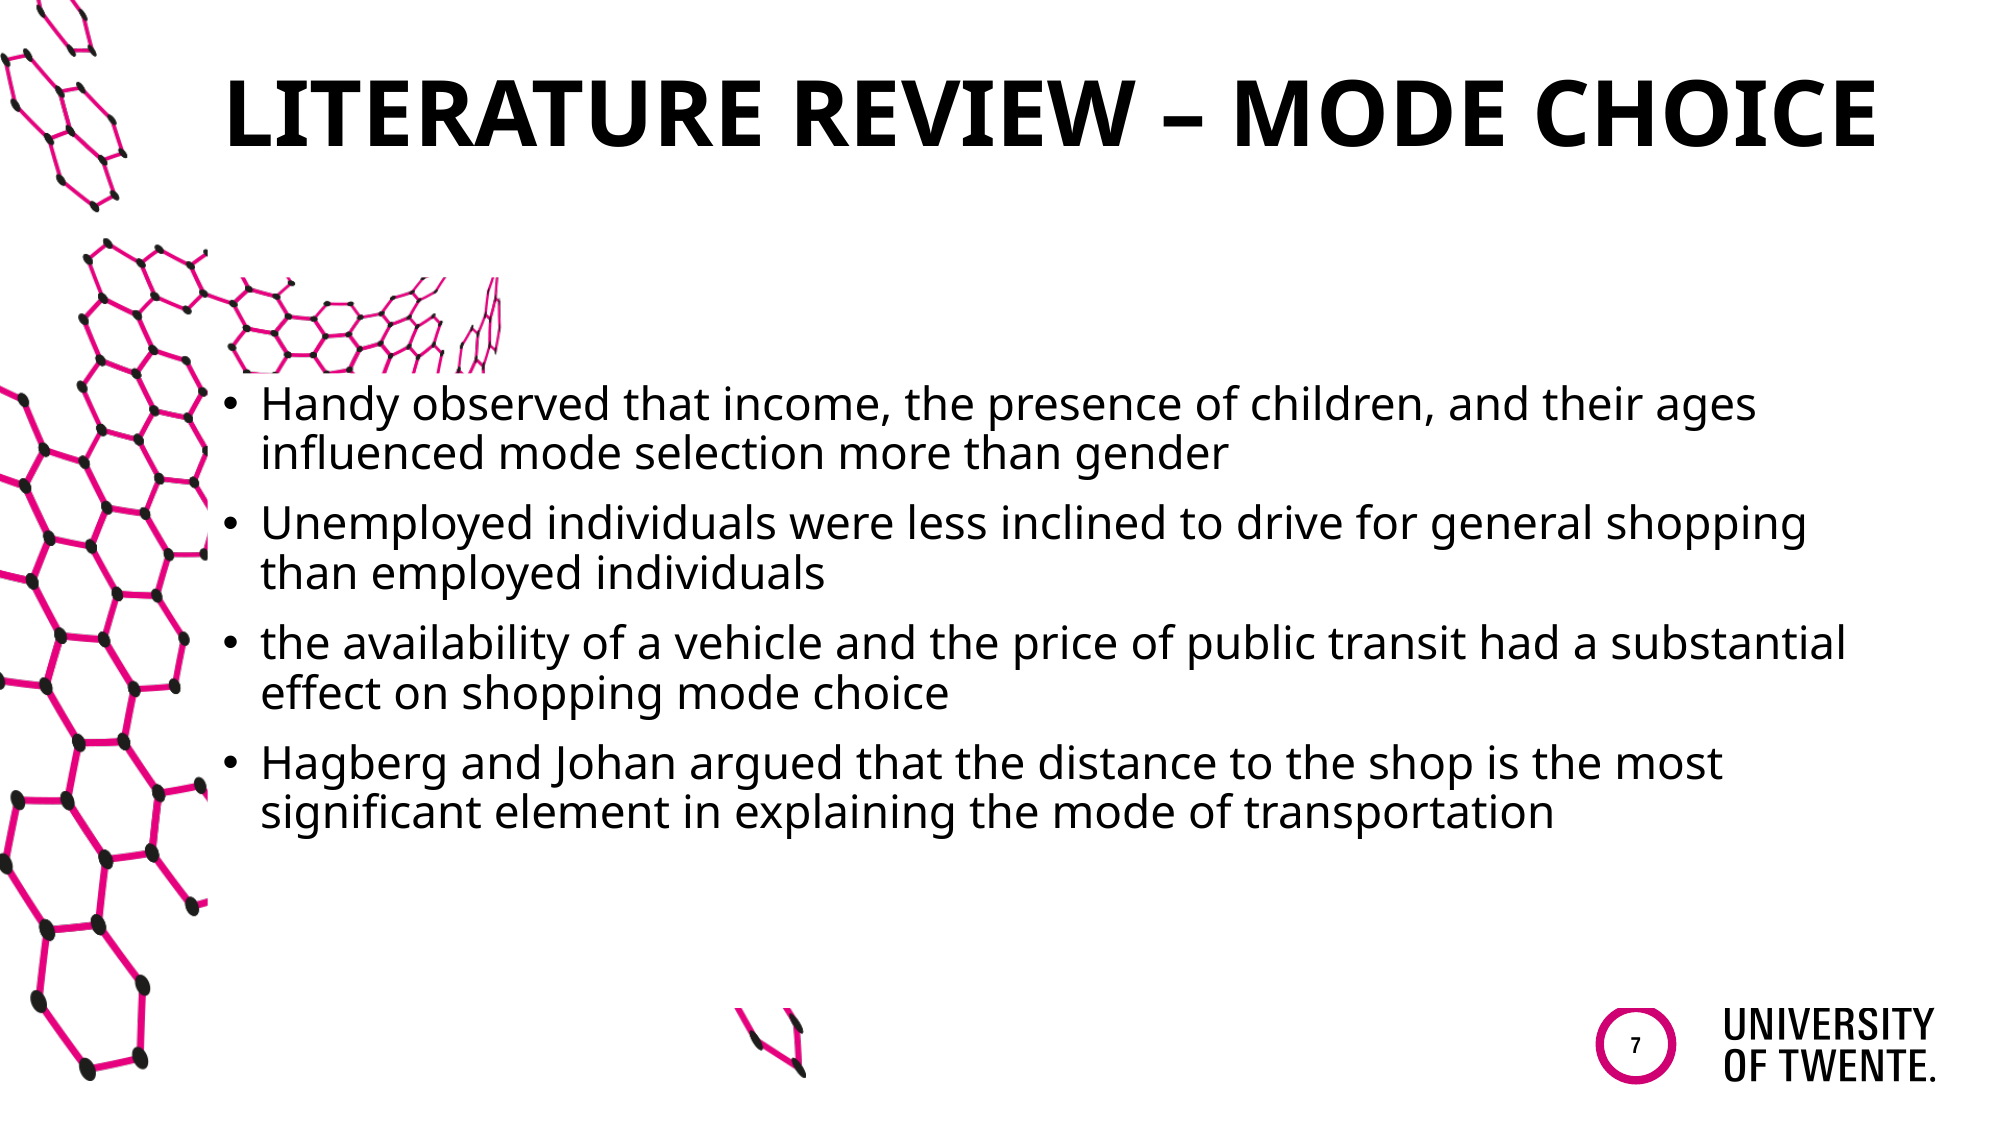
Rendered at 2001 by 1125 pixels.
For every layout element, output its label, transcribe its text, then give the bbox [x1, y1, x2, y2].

title Literature review – mode choice [207, 59, 1933, 278]
picture [0, 0, 806, 1081]
slide_number 7 [1595, 1008, 1677, 1085]
list Handy observed that income, the presence of children, and their ages influenced mode selection more than gender Unemployed individuals were less inclined to drive for general shopping than employed individuals the availability of a vehicle and the price of public transit had a substantial effect on shopping mode choice Hagberg and Johan argued that the distance to the shop is the most significant element in explaining the mode of transportation [207, 373, 1933, 1008]
picture [1693, 976, 1966, 1113]
